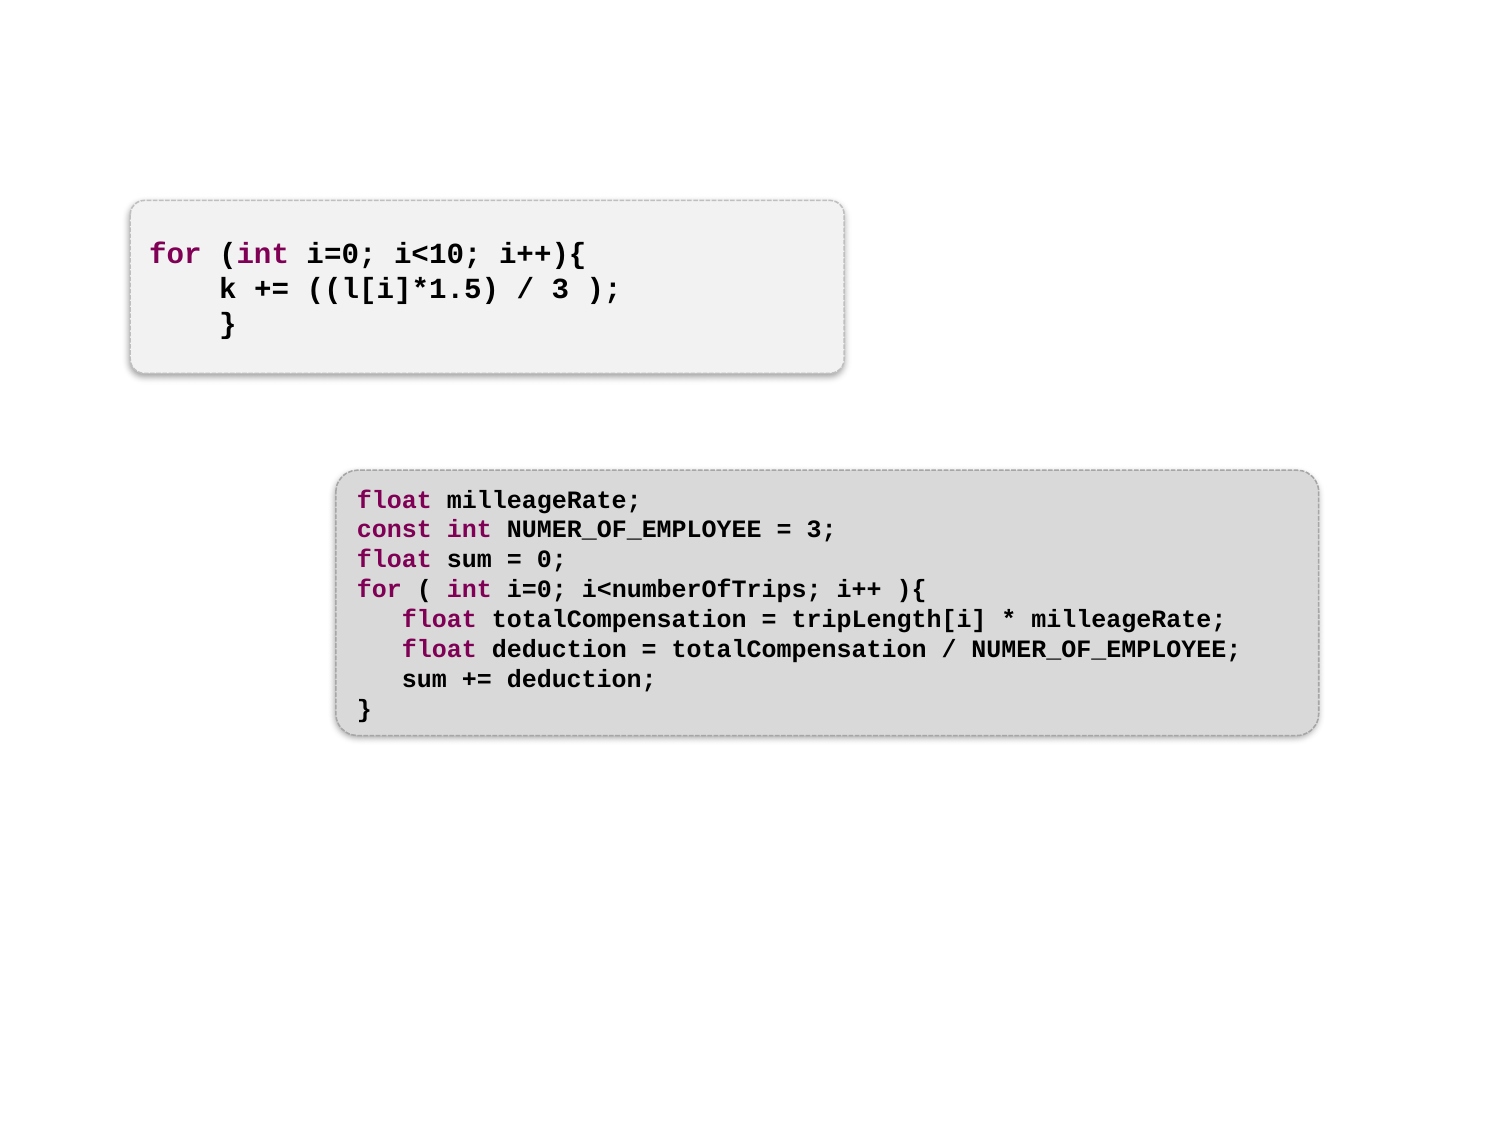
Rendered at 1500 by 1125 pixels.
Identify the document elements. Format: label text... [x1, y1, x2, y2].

text_box float milleageRate; const int NUMER_OF_EMPLOYEE = 3; float sum = 0; for ( int i=0; i<numberOfTrips; i++ ){ float totalCompensation = tripLength[i] * milleageRate; float deduction = totalCompensation / NUMER_OF_EMPLOYEE; sum += deduction; } [335, 469, 1320, 737]
text_box for (int i=0; i<10; i++){ k += ((l[i]*1.5) / 3 ); } [129, 199, 846, 375]
